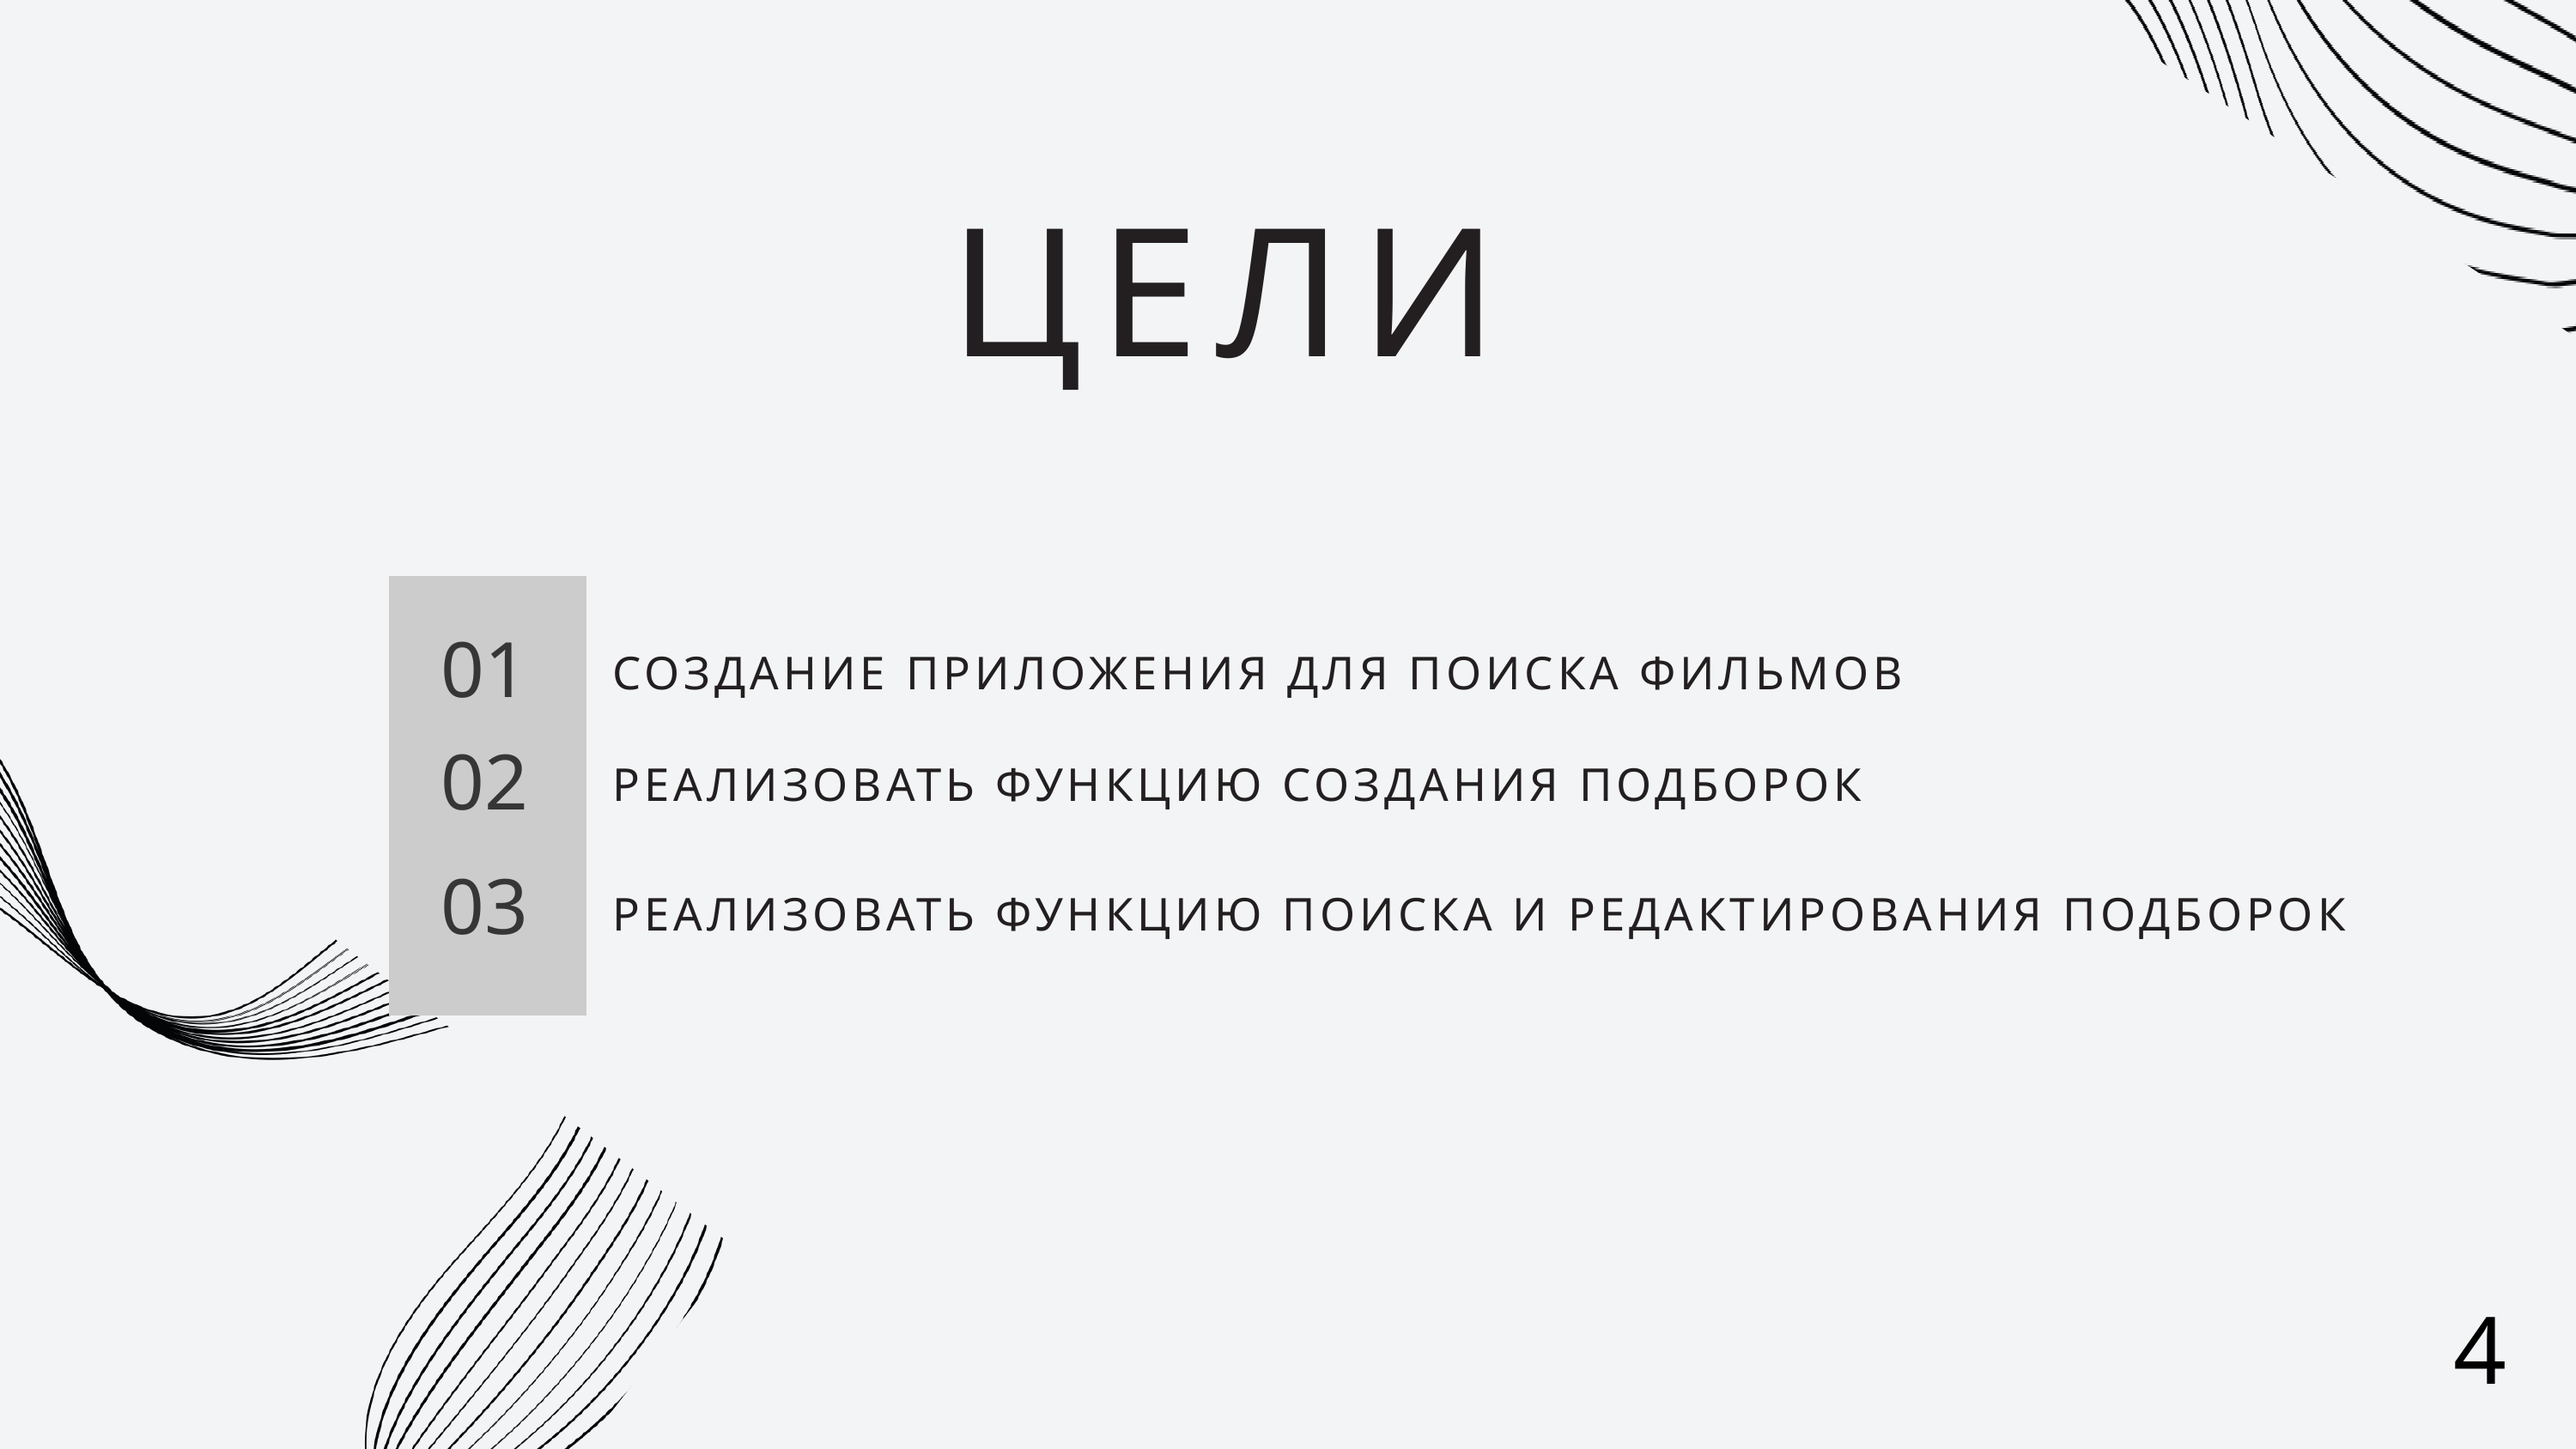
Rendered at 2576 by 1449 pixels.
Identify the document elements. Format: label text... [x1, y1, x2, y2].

text_box РЕАЛИЗОВАТЬ ФУНКЦИЮ СОЗДАНИЯ ПОДБОРОК [612, 748, 1935, 811]
text_box 4 [2453, 1272, 2507, 1404]
text_box [0, 680, 738, 1449]
text_box [2068, 0, 2576, 338]
text_box ЦЕЛИ [702, 146, 1747, 393]
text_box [388, 575, 586, 1016]
text_box СОЗДАНИЕ ПРИЛОЖЕНИЯ ДЛЯ ПОИСКА ФИЛЬМОВ [612, 636, 2065, 700]
text_box РЕАЛИЗОВАТЬ ФУНКЦИЮ ПОИСКА И РЕДАКТИРОВАНИЯ ПОДБОРОК [612, 877, 2376, 941]
